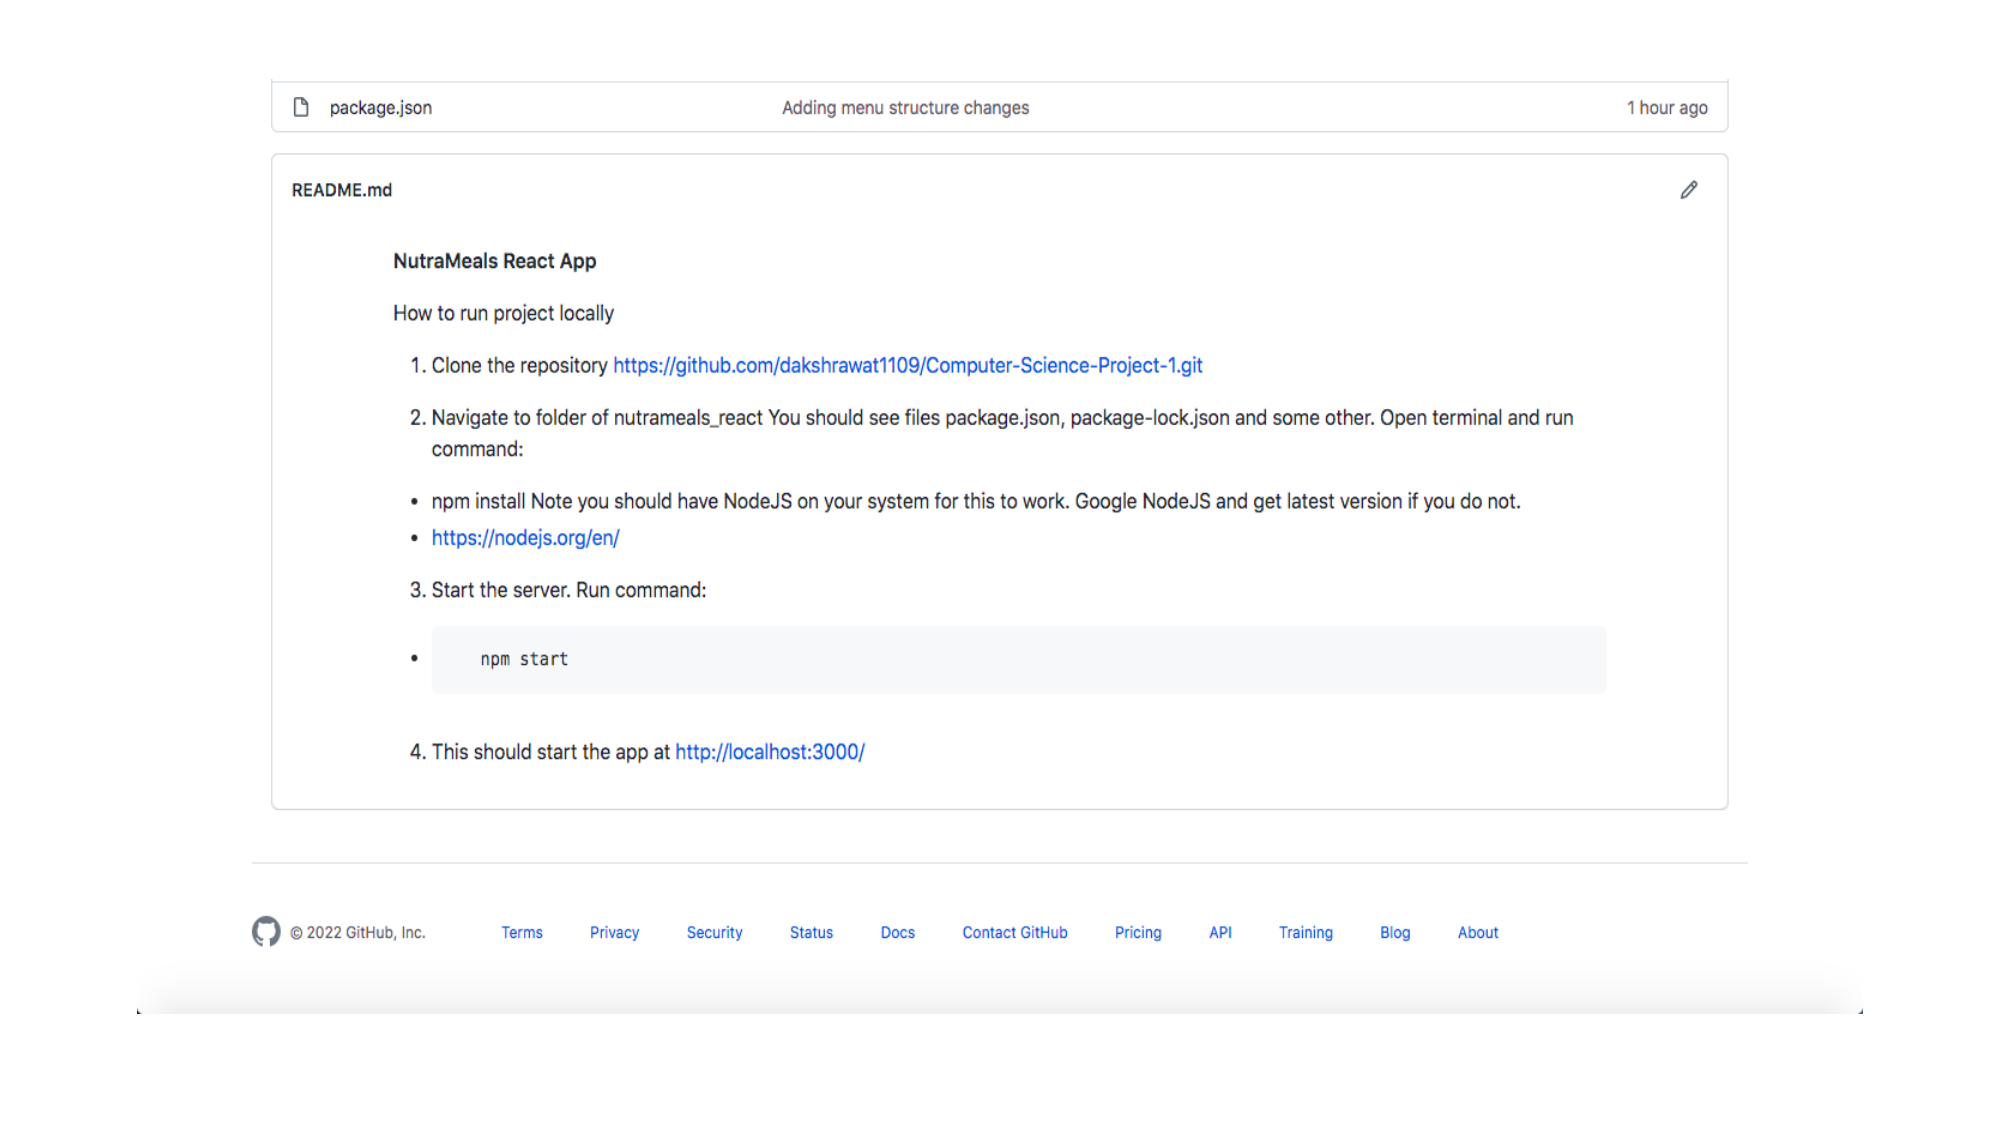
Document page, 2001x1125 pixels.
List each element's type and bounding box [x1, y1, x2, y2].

list [137, 79, 1863, 1014]
